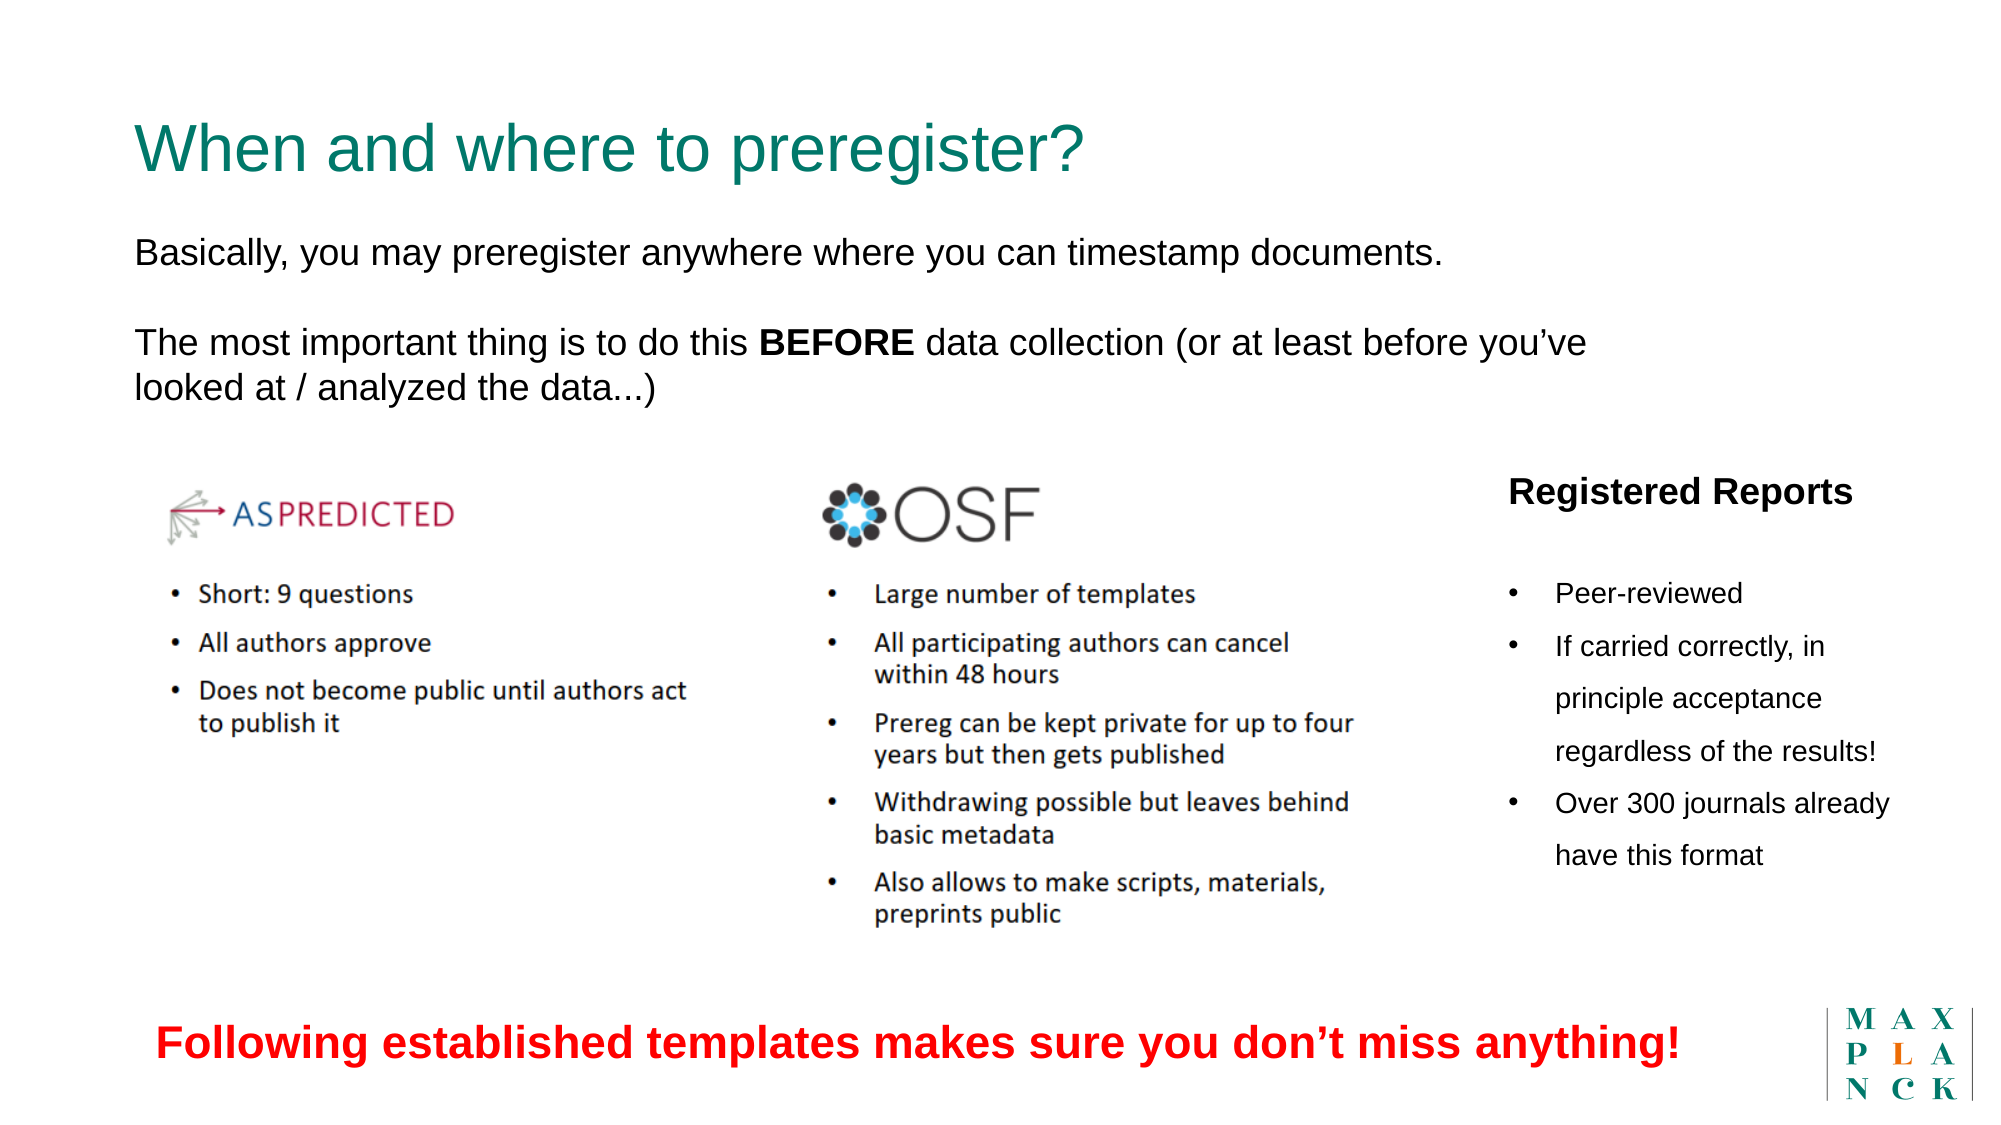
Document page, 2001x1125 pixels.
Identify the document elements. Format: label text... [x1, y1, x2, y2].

picture [1822, 1003, 1977, 1105]
text_box Basically, you may preregister anywhere where you can timestamp documents. The most important thing is to do this BEFORE data collection (or at least before you’ve looked at / analyzed the data...) [119, 220, 1717, 416]
list When and where to preregister? [119, 98, 1460, 220]
text_box Registered Reports Peer-reviewed If carried correctly, in principle acceptance regardless of the results! Over 300 journals already have this format [1493, 459, 1926, 924]
picture [96, 459, 1404, 983]
text_box Following established templates makes sure you don’t miss anything! [140, 1005, 1717, 1076]
